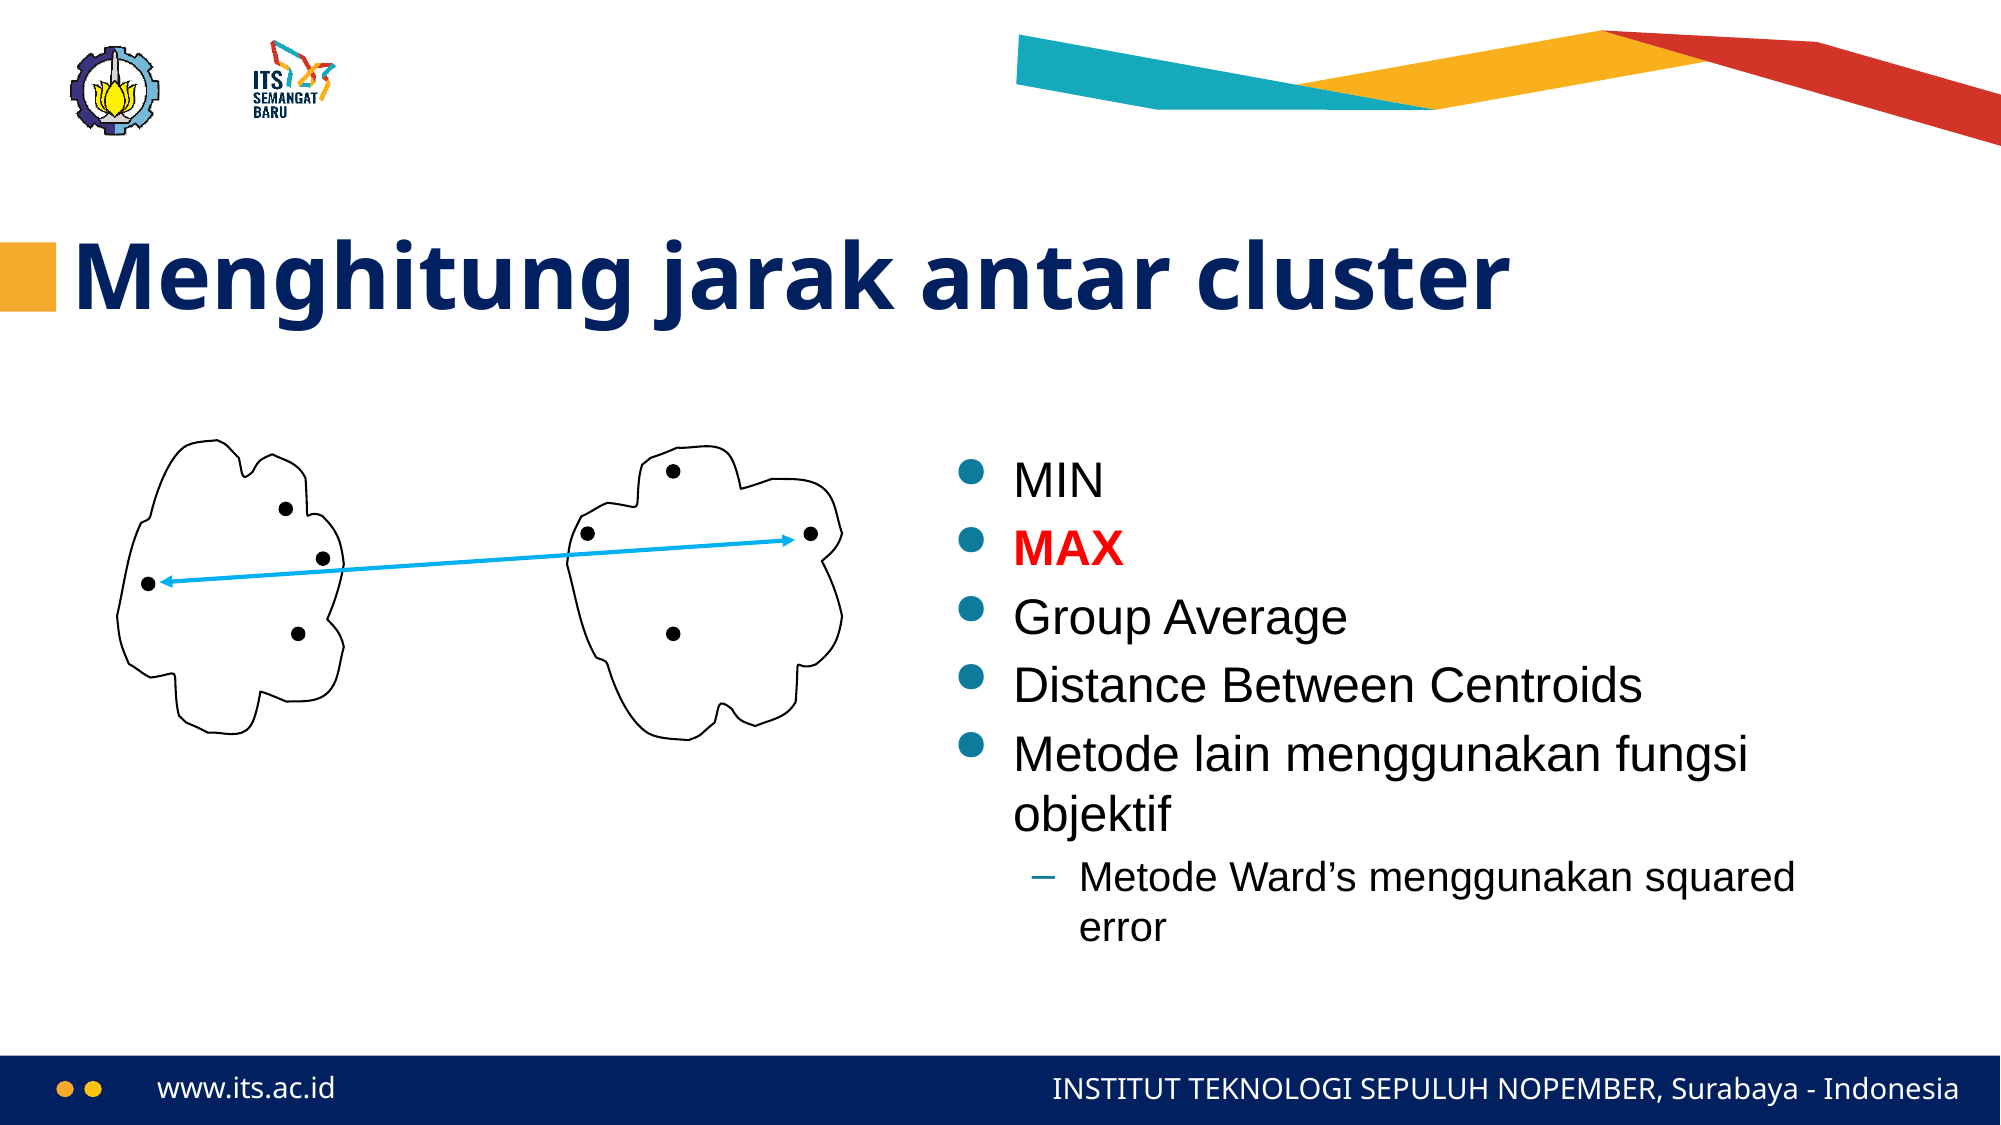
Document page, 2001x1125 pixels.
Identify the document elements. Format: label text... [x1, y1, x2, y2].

text_box MIN MAX Group Average Distance Between Centroids Metode lain menggunakan fungsi objektif Metode Ward’s menggunakan squared error [941, 440, 1892, 953]
text_box [0, 241, 57, 313]
text_box [279, 502, 293, 516]
text_box [159, 534, 796, 588]
text_box [804, 527, 818, 541]
picture [69, 45, 160, 136]
picture [968, 0, 2000, 296]
list [56, 369, 1941, 1014]
text_box www.its.ac.id [142, 1061, 785, 1112]
text_box [567, 446, 843, 741]
text_box Menghitung jarak antar cluster [56, 209, 1611, 337]
text_box [141, 577, 155, 591]
text_box INSTITUT TEKNOLOGI SEPULUH NOPEMBER, Surabaya - Indonesia [886, 1062, 1976, 1113]
text_box [666, 627, 680, 641]
text_box [316, 552, 330, 565]
picture [243, 27, 346, 130]
text_box [117, 440, 344, 735]
text_box [666, 465, 680, 478]
text_box [291, 627, 305, 641]
text_box [0, 1055, 2000, 1125]
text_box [56, 1080, 102, 1098]
text_box [581, 527, 594, 540]
